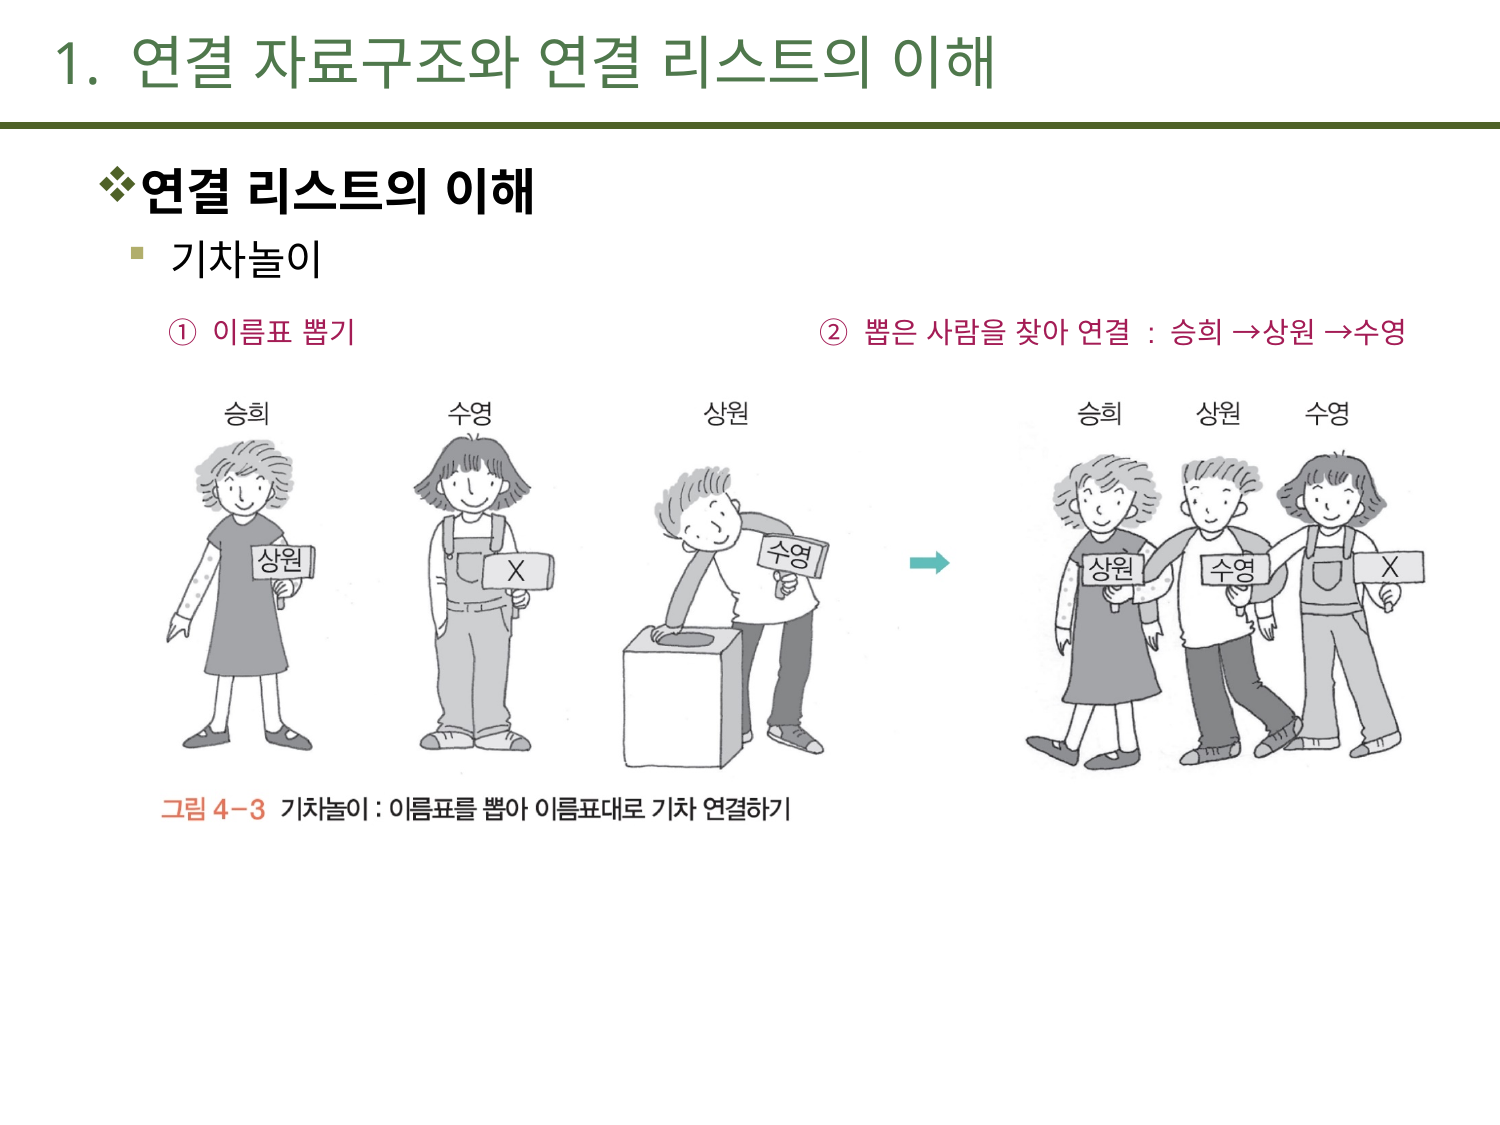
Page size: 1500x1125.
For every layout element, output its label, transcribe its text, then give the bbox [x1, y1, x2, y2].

text_box 이름표 뽑기 [153, 307, 372, 357]
text_box ② 뽑은 사람을 찾아 연결 : 승희 →상원 →수영 [804, 307, 1431, 357]
list 연결 리스트의 이해 기차놀이 [37, 152, 1463, 1091]
title 1. 연결 자료구조와 연결 리스트의 이해 [37, 13, 1278, 109]
picture [149, 385, 1434, 828]
